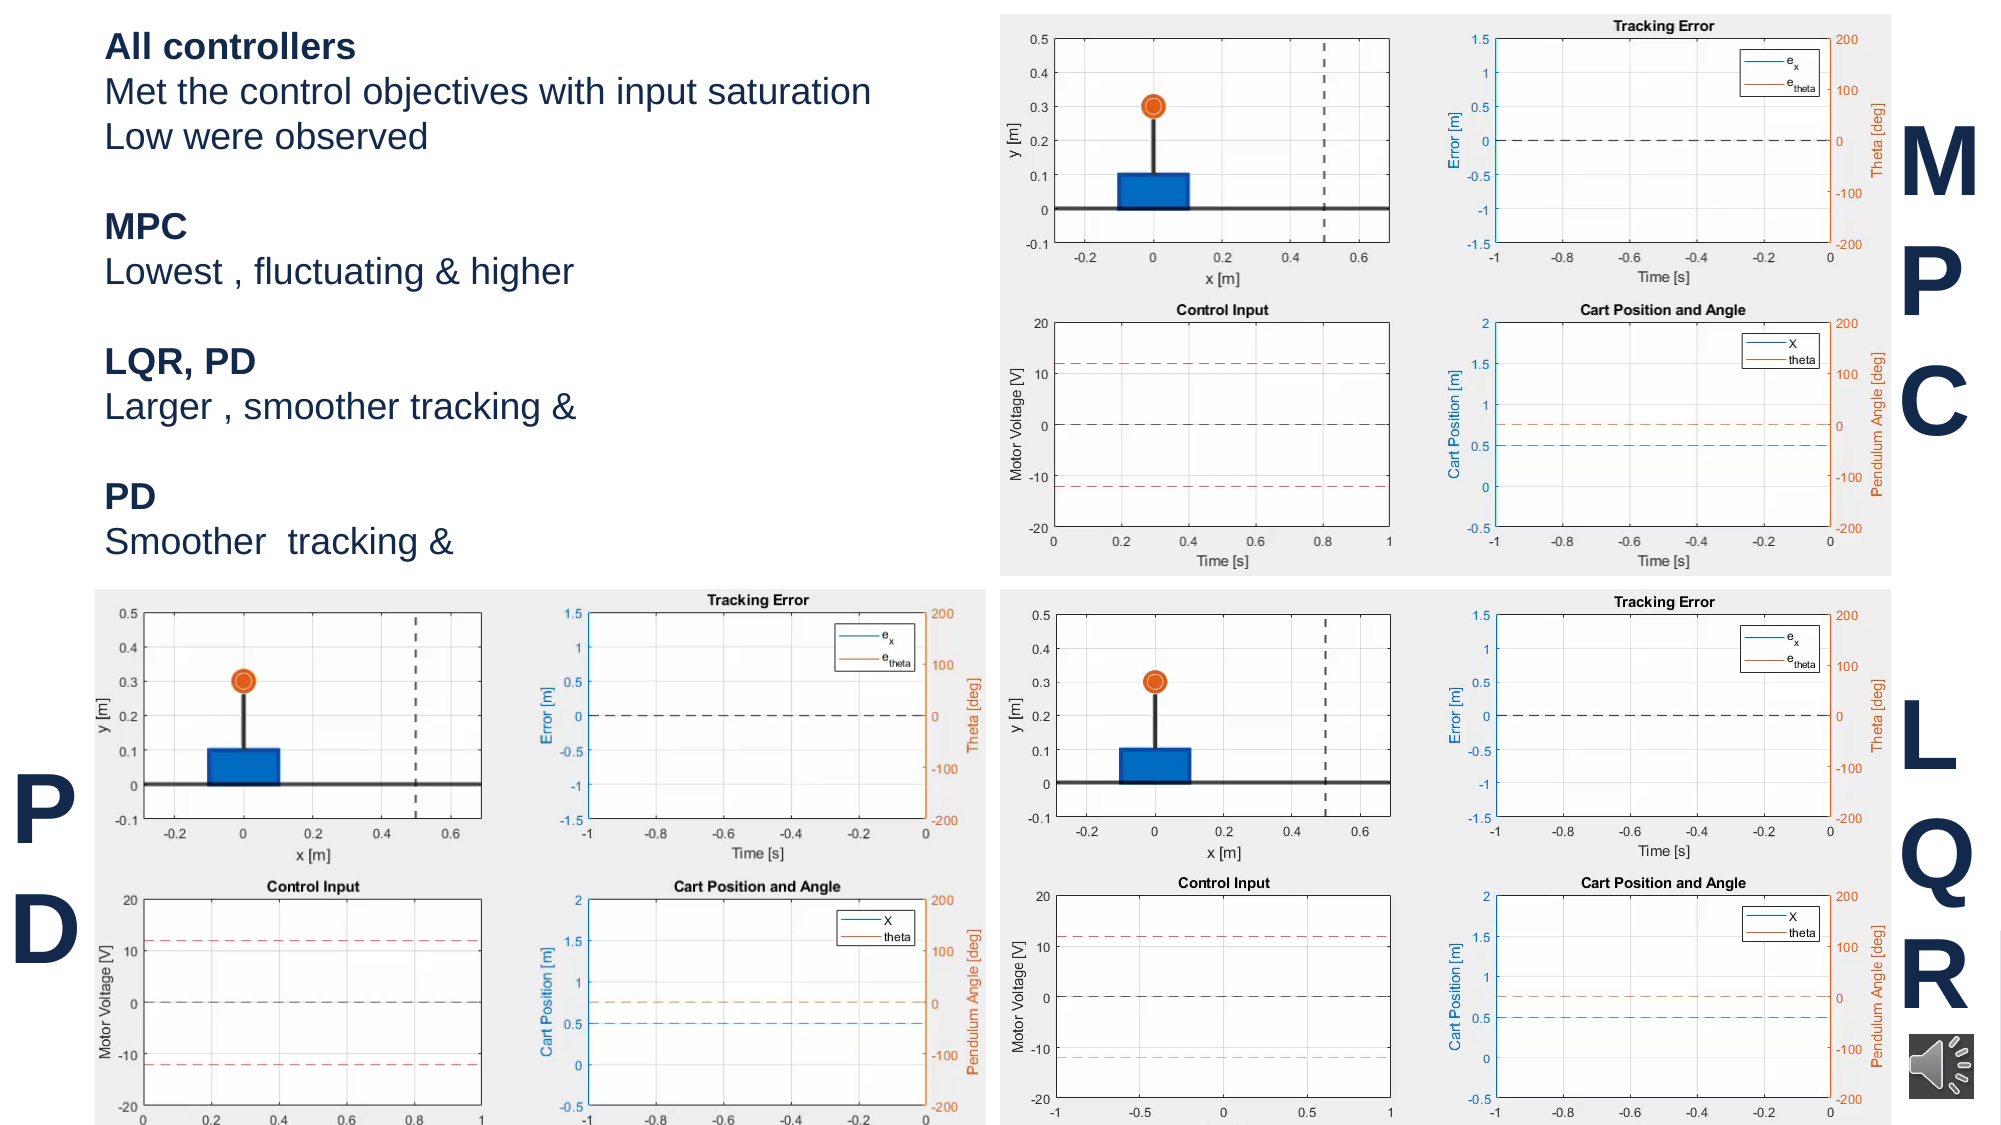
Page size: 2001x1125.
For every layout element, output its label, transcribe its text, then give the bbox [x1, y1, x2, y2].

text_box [999, 14, 1892, 577]
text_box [999, 589, 1892, 1125]
text_box LQR [1892, 661, 1982, 1037]
picture [1908, 1033, 1975, 1100]
text_box PD [0, 735, 94, 991]
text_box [95, 589, 987, 1125]
text_box [0, 0, 2000, 1125]
text_box MPC [1892, 87, 1982, 463]
